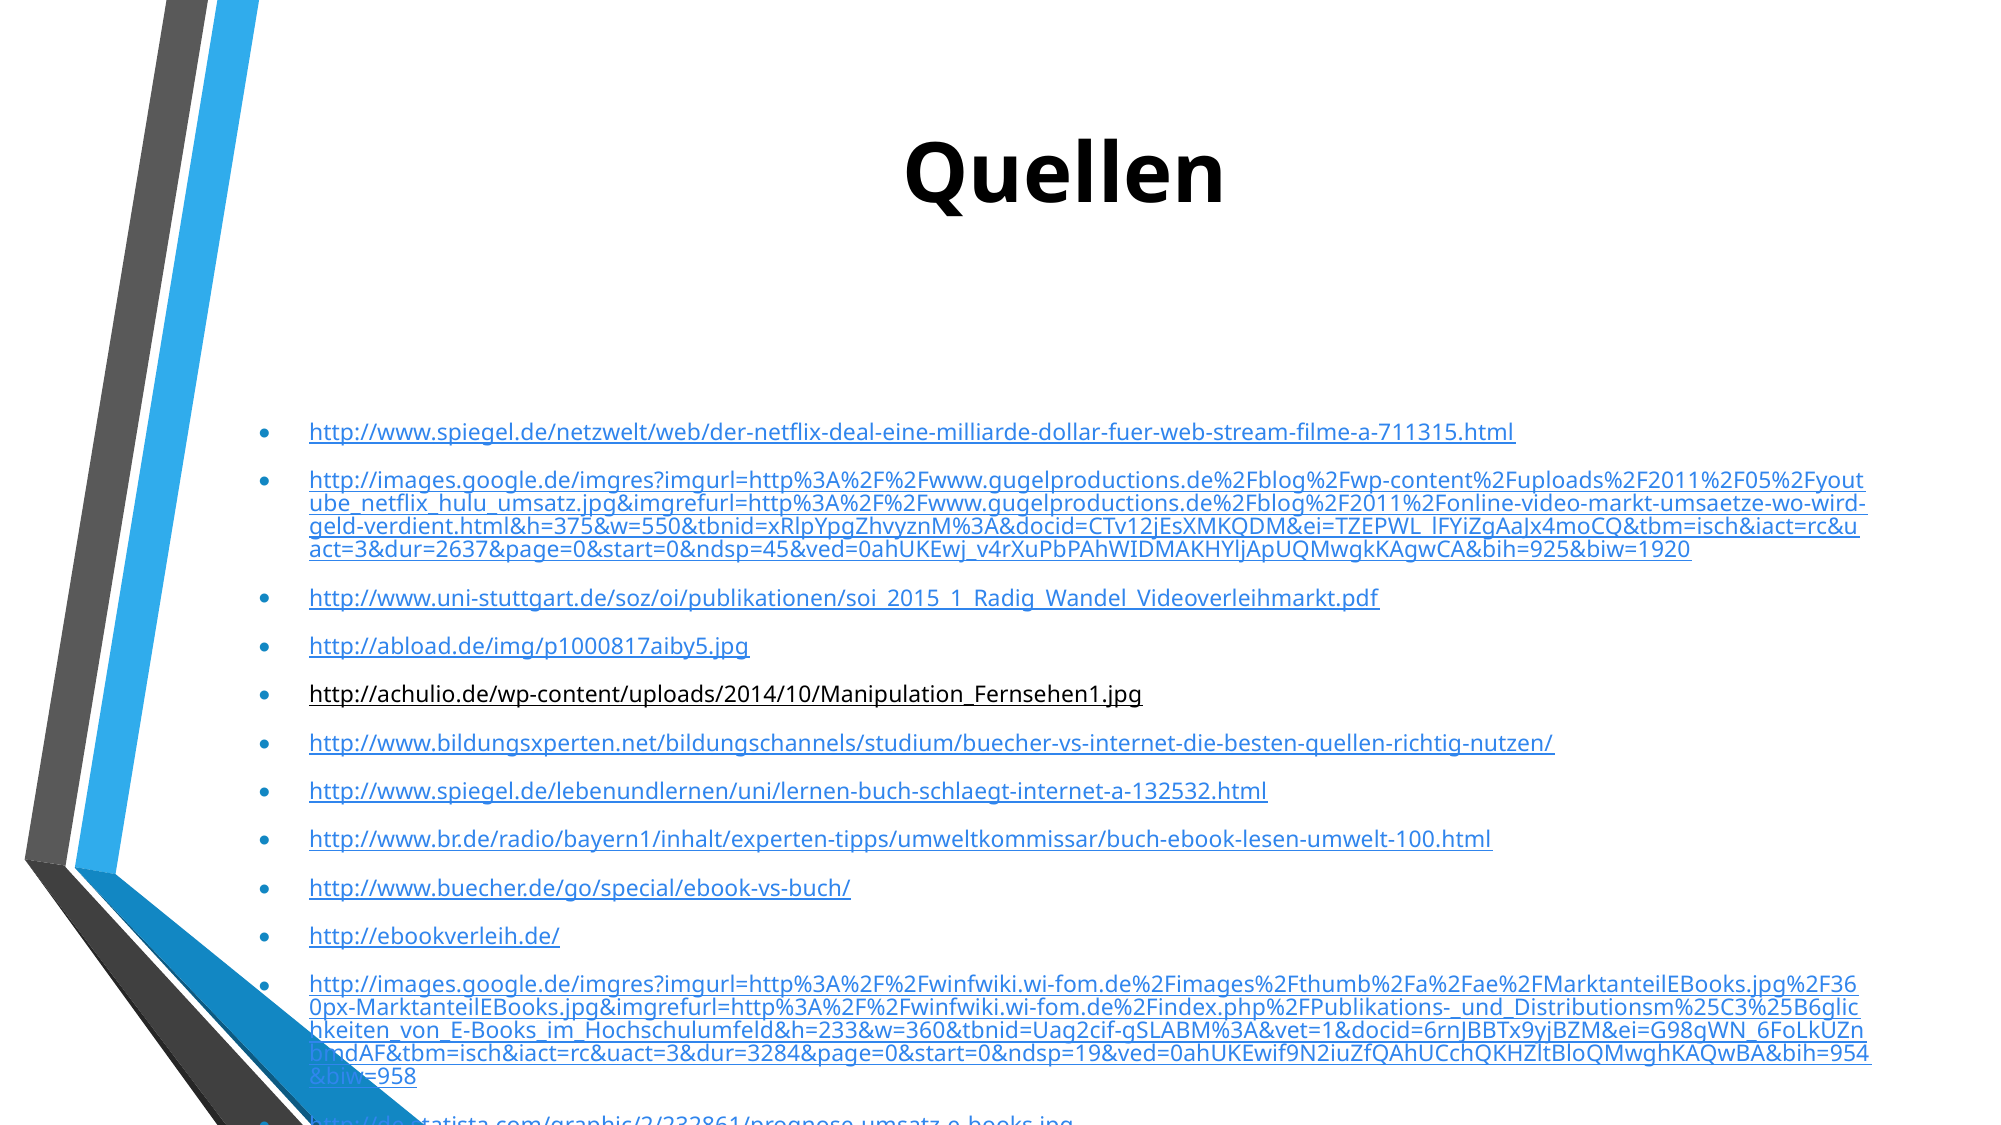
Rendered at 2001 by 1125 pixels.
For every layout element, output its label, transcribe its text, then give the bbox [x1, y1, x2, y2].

title Quellen [243, 25, 1887, 313]
list http://www.spiegel.de/netzwelt/web/der-netflix-deal-eine-milliarde-dollar-fuer-web-stream-filme-a-711315.html http://images.google.de/imgres?imgurl=http%3A%2F%2Fwww.gugelproductions.de%2Fblog%2Fwp-content%2Fuploads%2F2011%2F05%2Fyoutube_netflix_hulu_umsatz.jpg&imgrefurl=http%3A%2F%2Fwww.gugelproductions.de%2Fblog%2F2011%2Fonline-video-markt-umsaetze-wo-wird-geld-verdient.html&h=375&w=550&tbnid=xRlpYpgZhvyznM%3A&docid=CTv12jEsXMKQDM&ei=TZEPWL_lFYiZgAaJx4moCQ&tbm=isch&iact=rc&uact=3&dur=2637&page=0&start=0&ndsp=45&ved=0ahUKEwj_v4rXuPbPAhWIDMAKHYljApUQMwgkKAgwCA&bih=925&biw=1920 http://www.uni-stuttgart.de/soz/oi/publikationen/soi_2015_1_Radig_Wandel_Videoverleihmarkt.pdf http://abload.de/img/p1000817aiby5.jpg http://achulio.de/wp-content/uploads/2014/10/Manipulation_Fernsehen1.jpg http://www.bildungsxperten.net/bildungschannels/studium/buecher-vs-internet-die-besten-quellen-richtig-nutzen/ http://www.spiegel.de/lebenundlernen/uni/lernen-buch-schlaegt-internet-a-132532.html http://www.br.de/radio/bayern1/inhalt/experten-tipps/umweltkommissar/buch-ebook-lesen-umwelt-100.html http://www.buecher.de/go/special/ebook-vs-buch/ http://ebookverleih.de/ http://images.google.de/imgres?imgurl=http%3A%2F%2Fwinfwiki.wi-fom.de%2Fimages%2Fthumb%2Fa%2Fae%2FMarktanteilEBooks.jpg%2F360px-MarktanteilEBooks.jpg&imgrefurl=http%3A%2F%2Fwinfwiki.wi-fom.de%2Findex.php%2FPublikations-_und_Distributionsm%25C3%25B6glichkeiten_von_E-Books_im_Hochschulumfeld&h=233&w=360&tbnid=Uag2cif-gSLABM%3A&vet=1&docid=6rnJBBTx9yjBZM&ei=G98gWN_6FoLkUZnbmdAF&tbm=isch&iact=rc&uact=3&dur=3284&page=0&start=0&ndsp=19&ved=0ahUKEwif9N2iuZfQAhUCchQKHZltBloQMwghKAQwBA&bih=954&biw=958 http://de.statista.com/graphic/2/232861/prognose-umsatz-e-books.jpg http://www.avsforum.com/forum/imagehosting/7553095545a4947613a1.jpg http://www.hometheaterequipment.com/attachments/home-theater-news-16/2445d1362527198-fighting-over-nothing-real-look-blu-ray-vs-streaming-streaming-bluray-2mbps-cu.jpg https://farm3.staticflickr.com/2923/14418095347_c227781ba5_o.png [243, 409, 1887, 1125]
